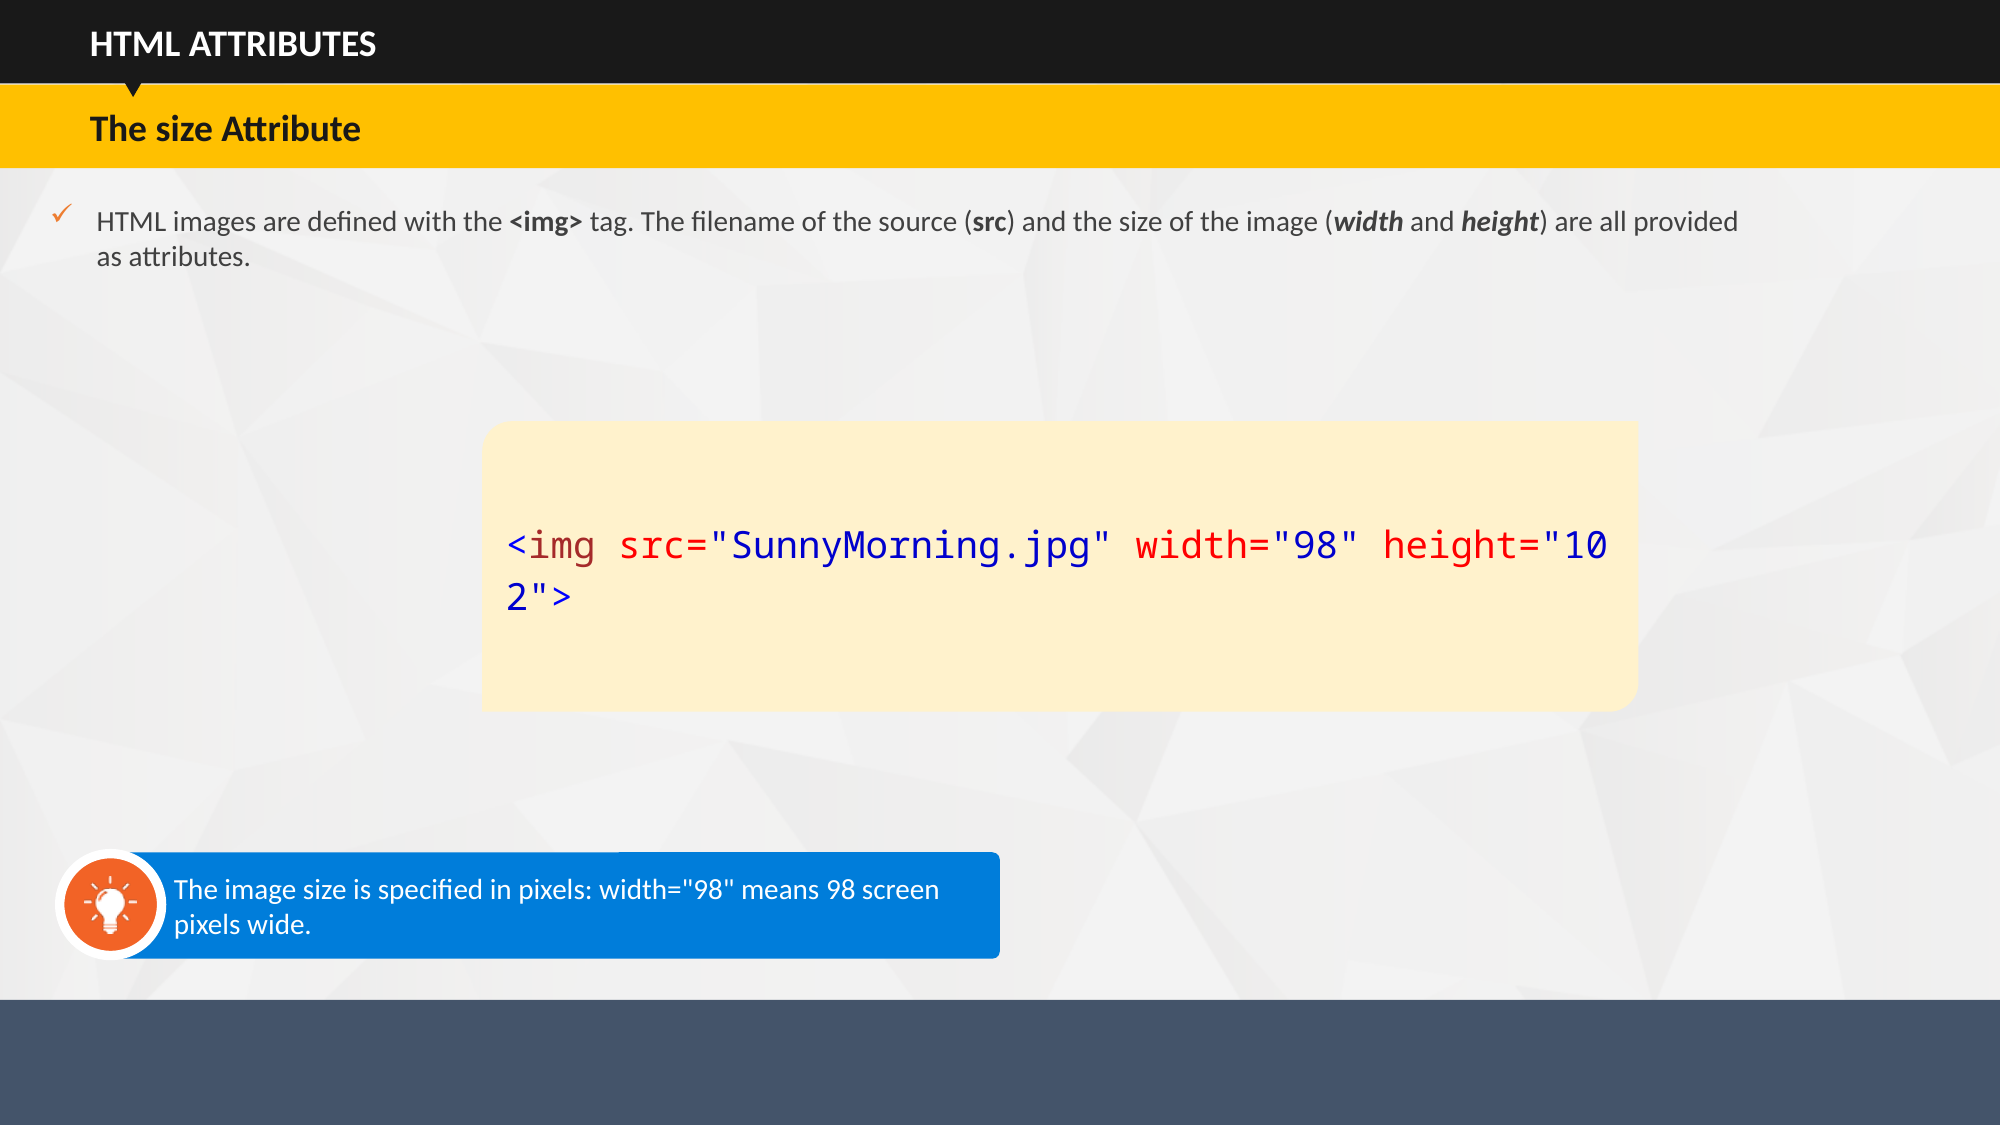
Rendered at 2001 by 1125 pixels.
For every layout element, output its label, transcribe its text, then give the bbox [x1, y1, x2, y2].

text_box HTML images are defined with the <img> tag. The filename of the source (src) and the size of the image (width and height) are all provided as attributes. [35, 194, 1903, 280]
picture [0, 169, 2000, 999]
text_box The image size is specified in pixels: width="98" means 98 screen pixels wide. [115, 851, 1001, 960]
text_box [117, 72, 149, 100]
text_box <img src="SunnyMorning.jpg" width="98" height="102"> [481, 419, 1640, 713]
text_box The size Attribute [0, 84, 2000, 169]
text_box HTML ATTRIBUTES [0, 0, 2000, 84]
text_box [58, 852, 163, 957]
